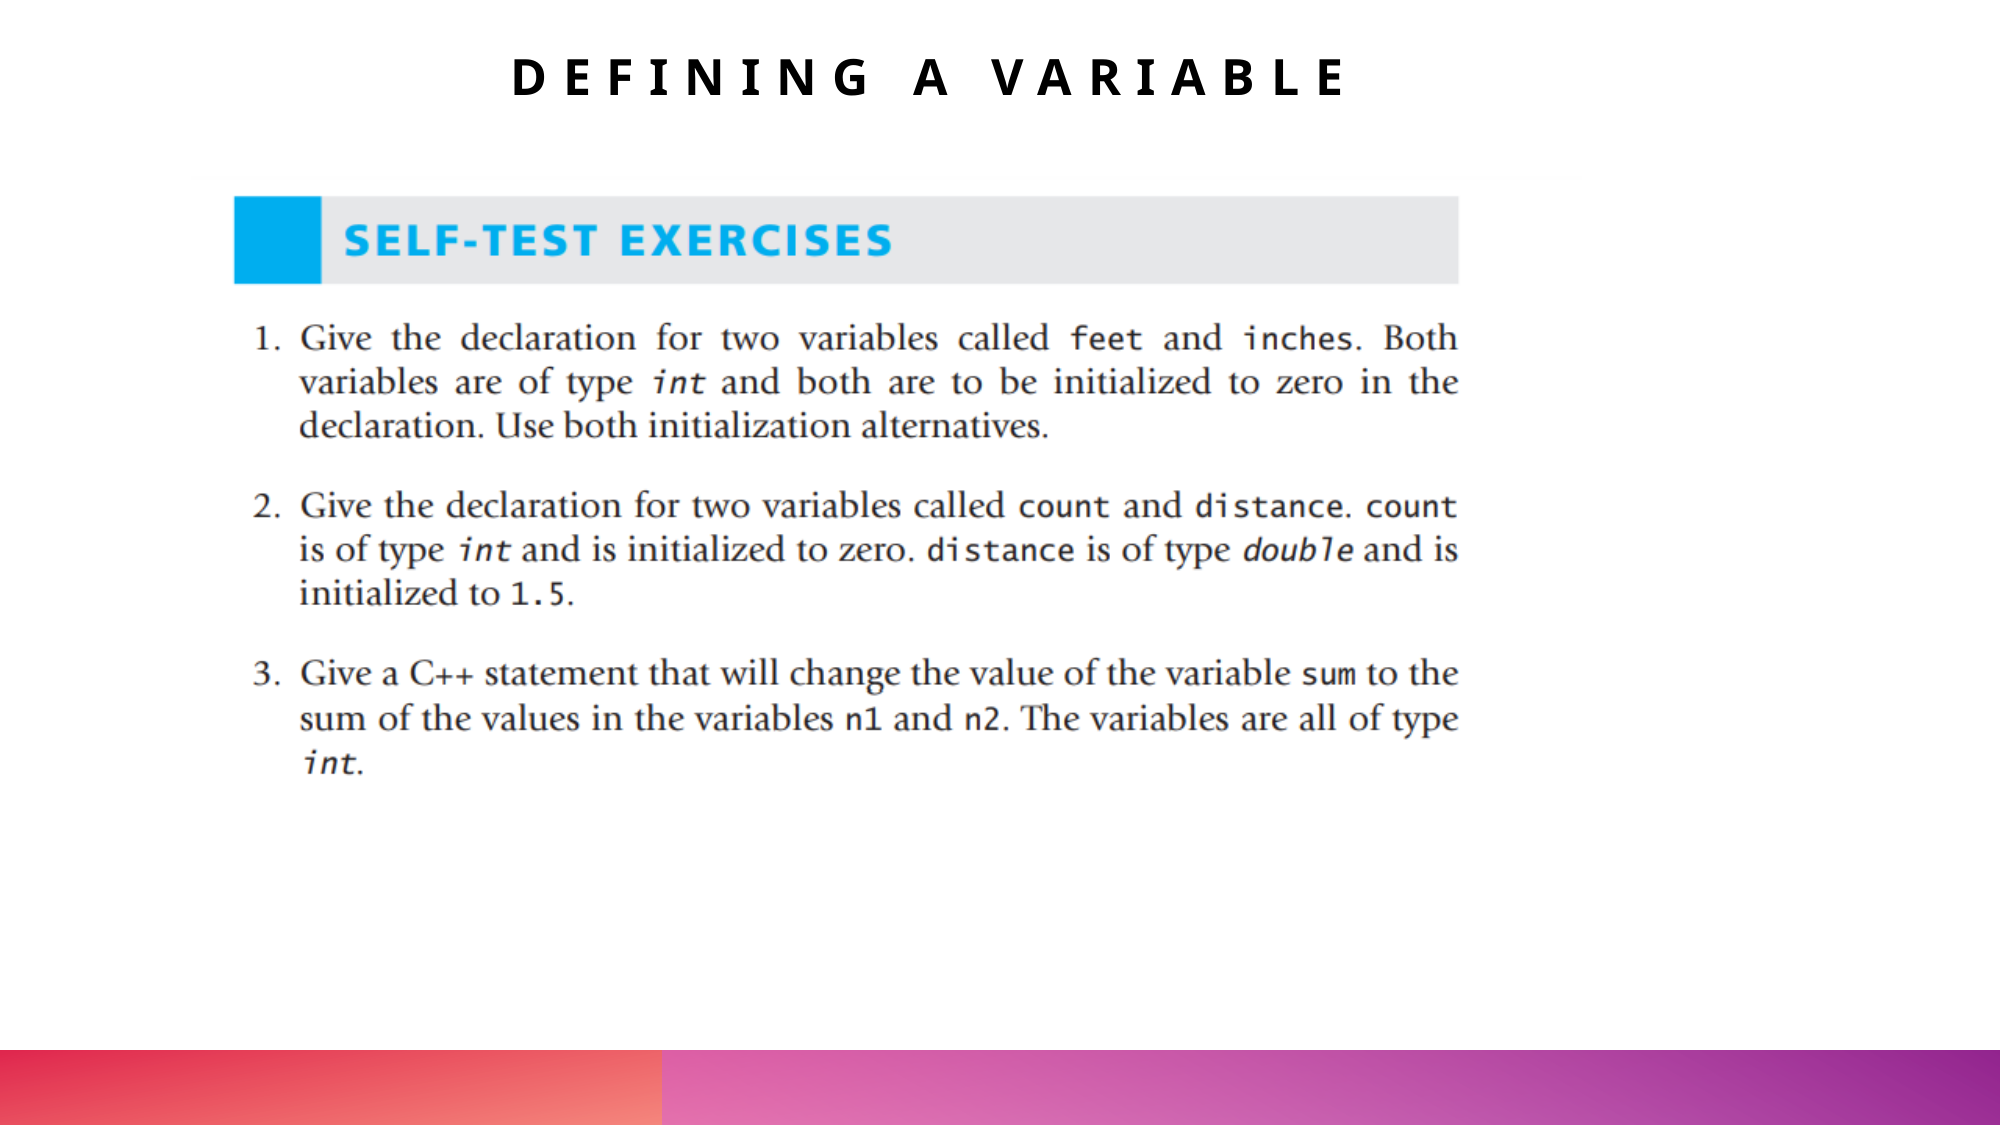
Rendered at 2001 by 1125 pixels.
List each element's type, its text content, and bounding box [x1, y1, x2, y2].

title Defining a variable [191, 27, 1692, 105]
picture [191, 176, 1582, 807]
